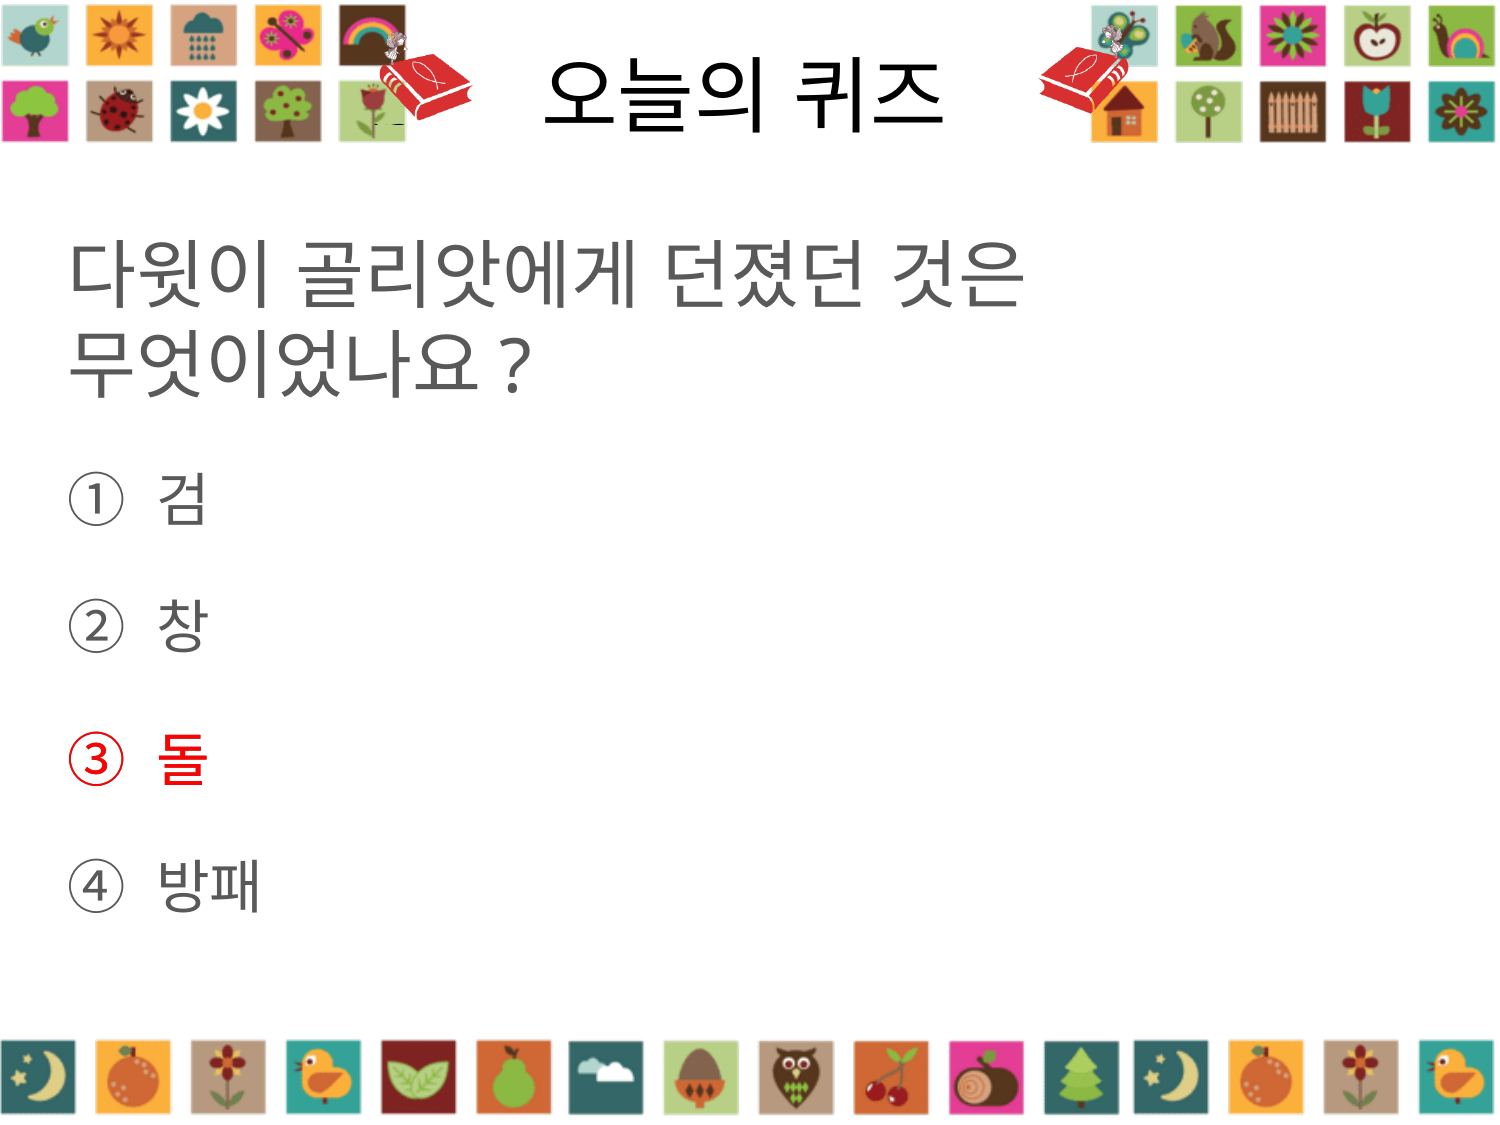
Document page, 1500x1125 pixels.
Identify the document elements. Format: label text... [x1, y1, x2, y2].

picture [0, 3, 505, 150]
text_box ① 검 [53, 456, 1436, 541]
text_box 오늘의 퀴즈 [424, 35, 1077, 151]
text_box ③ 돌 [53, 716, 1483, 801]
text_box ④ 방패 [53, 842, 1483, 928]
picture [1007, 3, 1500, 150]
text_box ② 창 [53, 582, 1436, 668]
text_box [0, 1028, 1500, 1118]
text_box 다윗이 골리앗에게 던졌던 것은 무엇이었나요? [53, 219, 1436, 415]
